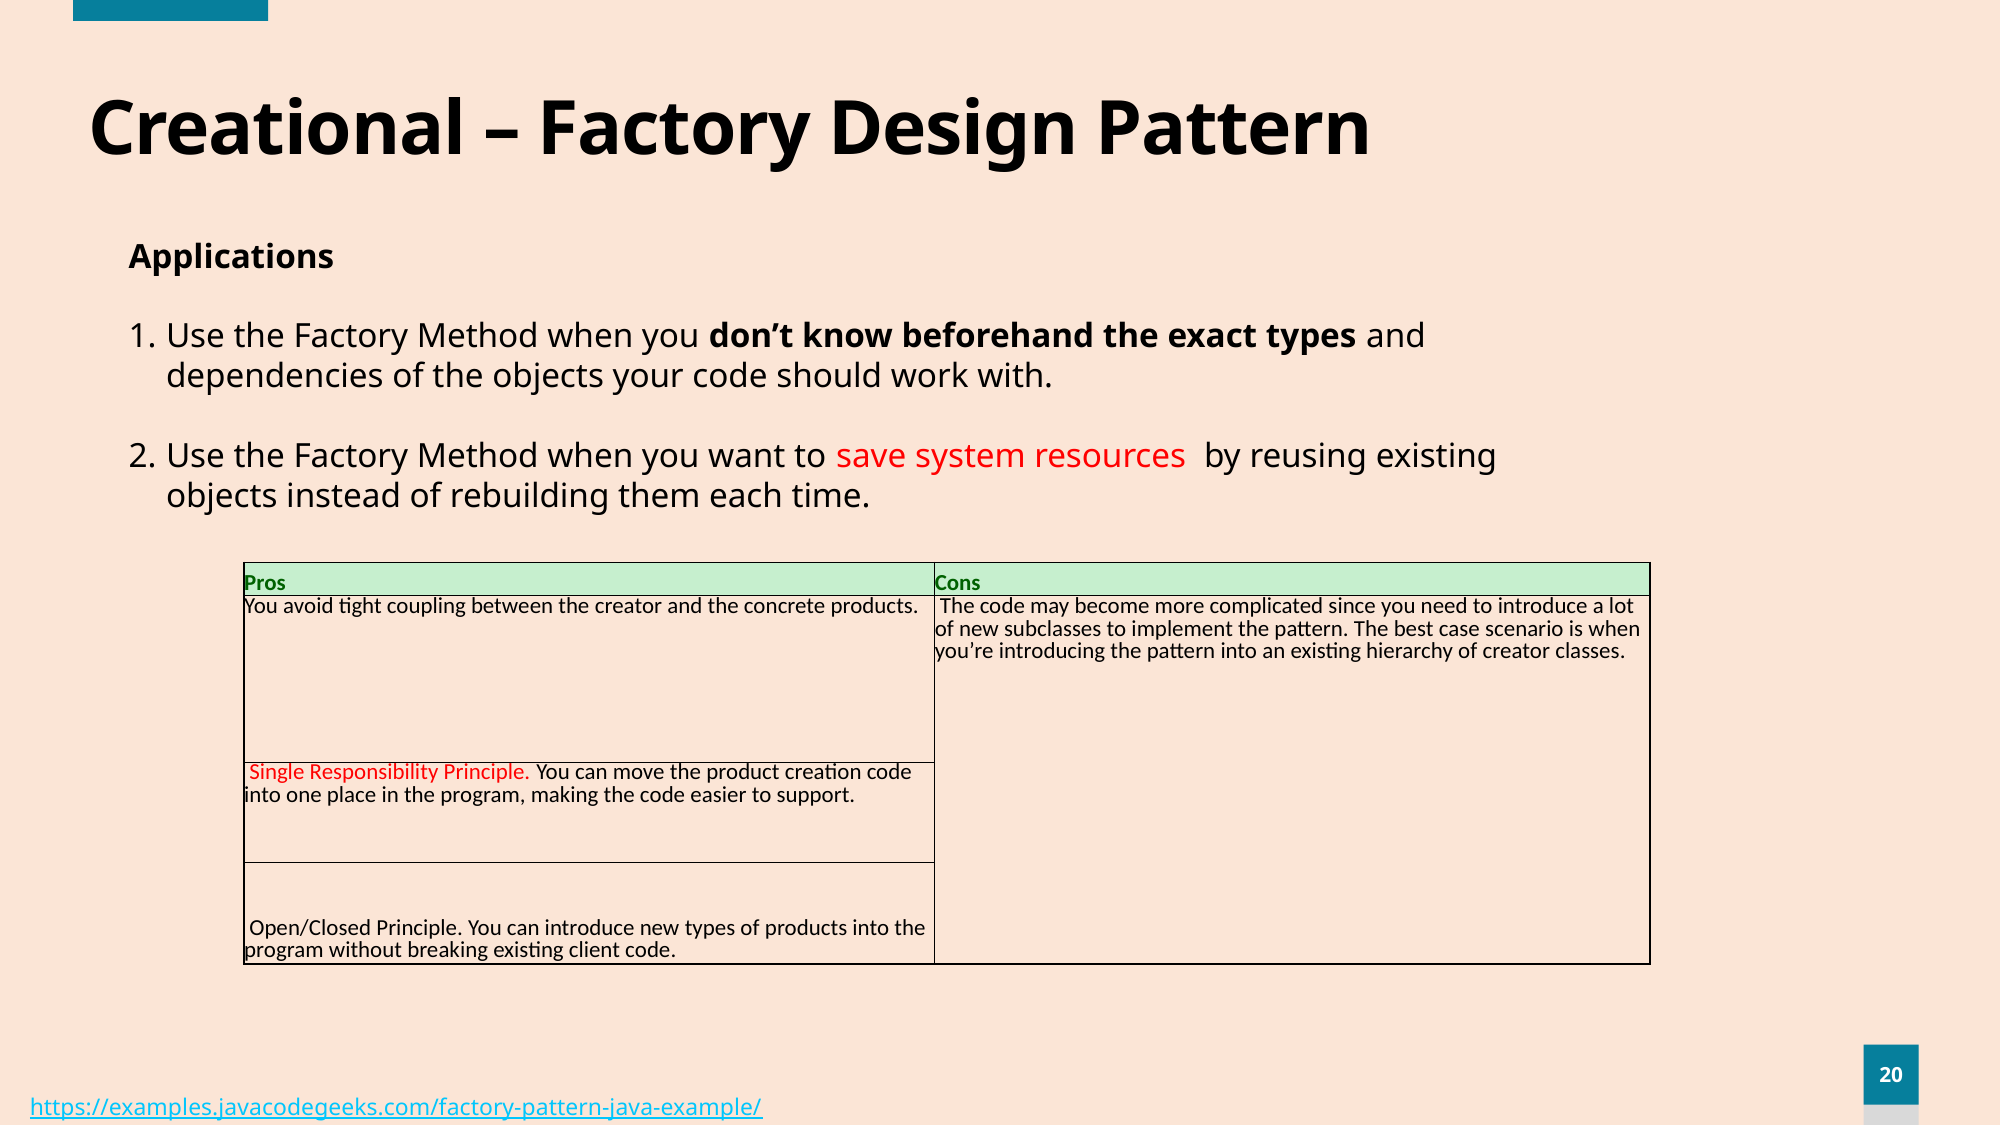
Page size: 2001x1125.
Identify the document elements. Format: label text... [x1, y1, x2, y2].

table_cell The code may become more complicated since you need to introduce a lot of new subclasses to implement the pattern. The best case scenario is when you’re introducing the pattern into an existing hierarchy of creator classes. [935, 596, 1649, 963]
table_cell Single Responsibility Principle. You can move the product creation code into one place in the program, making the code easier to support. [245, 763, 934, 862]
title Creational – Factory Design Pattern [73, 82, 1907, 179]
text_box Applications Use the Factory Method when you don’t know beforehand the exact types and dependencies of the objects your code should work with. Use the Factory Method when you want to save system resources by reusing existing objects instead of rebuilding them each time. [113, 227, 1550, 522]
table_header Pros [245, 563, 934, 595]
table_header Cons [935, 563, 1649, 595]
table_cell You avoid tight coupling between the creator and the concrete products. [245, 596, 934, 762]
table_cell Open/Closed Principle. You can introduce new types of products into the program without breaking existing client code. [245, 863, 934, 963]
text_box https://examples.javacodegeeks.com/factory-pattern-java-example/ [15, 1085, 831, 1125]
text_box [114, 247, 1700, 722]
